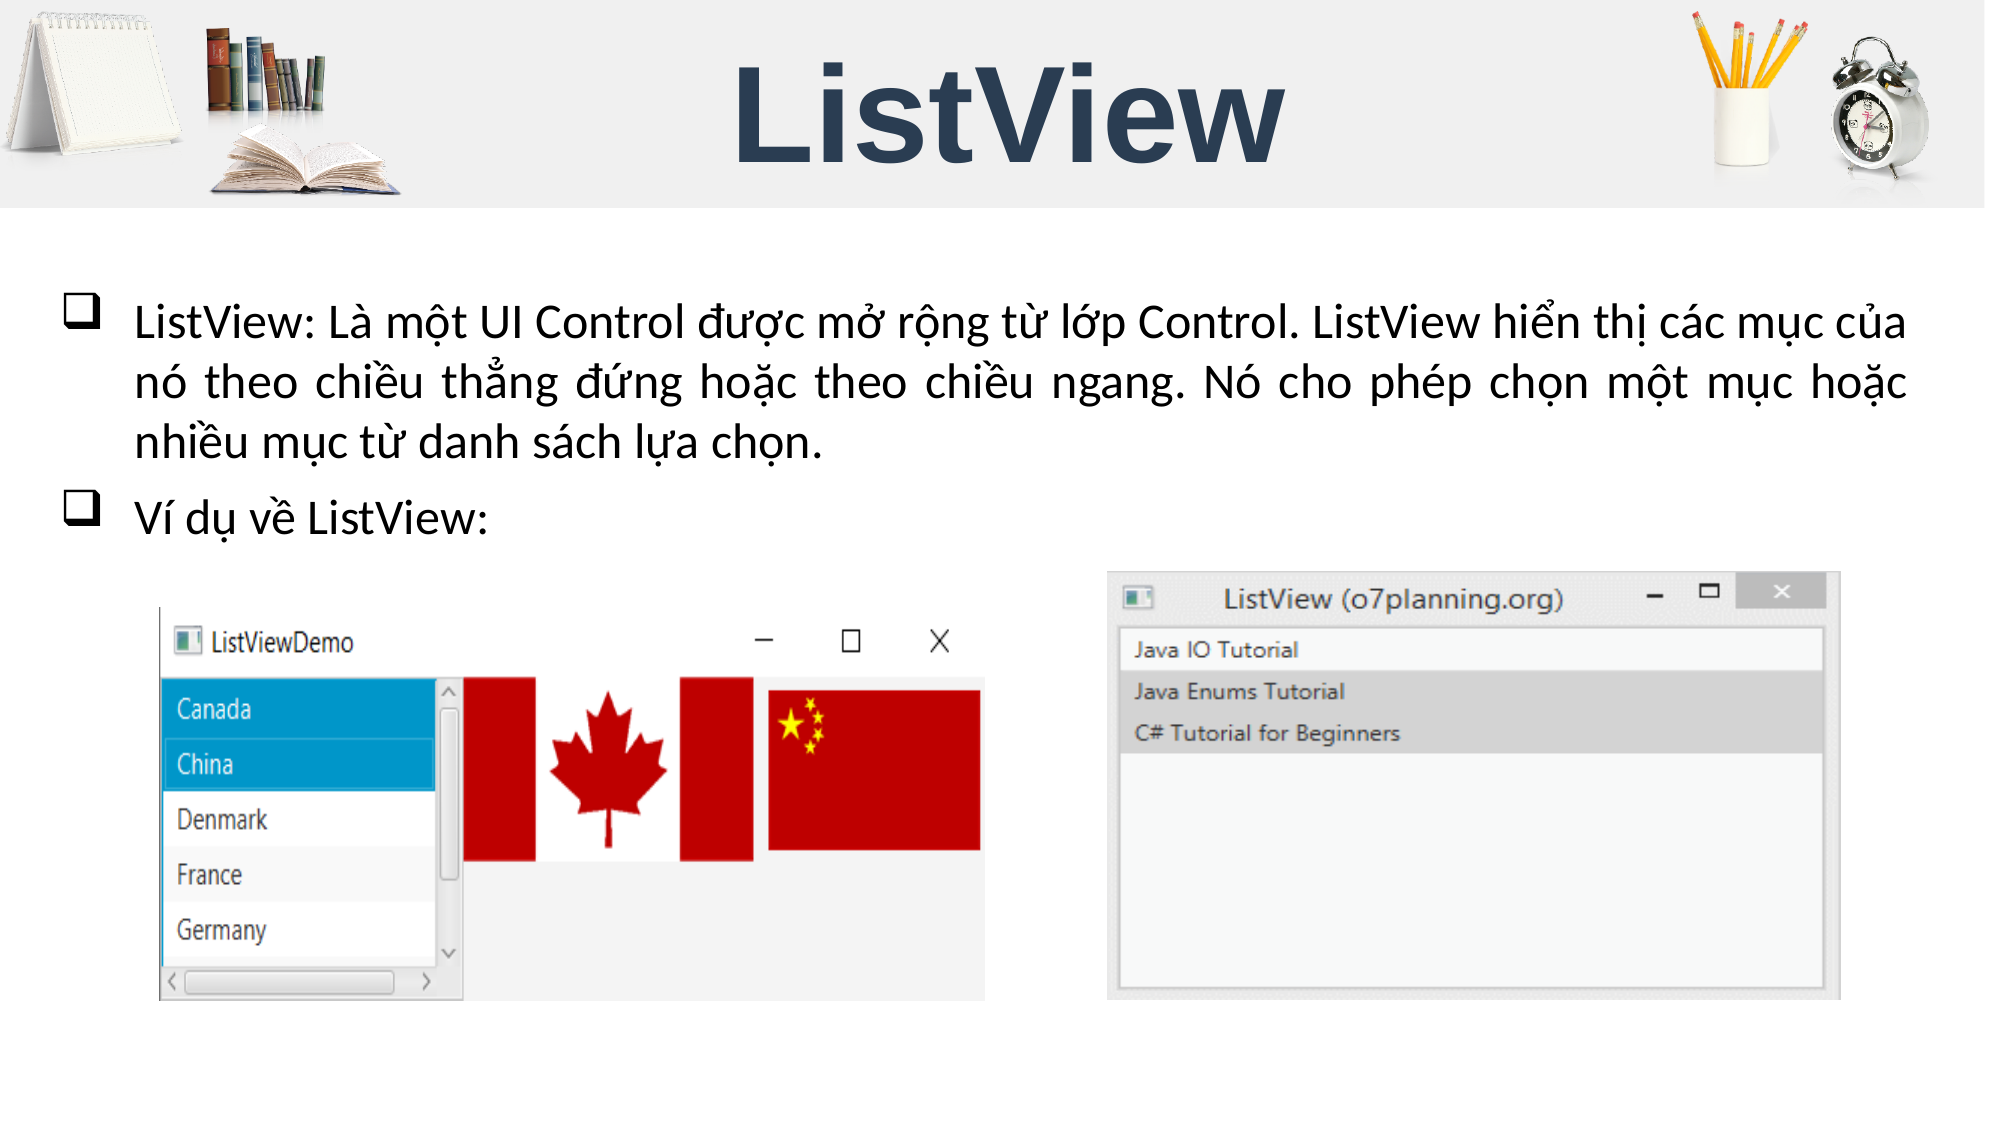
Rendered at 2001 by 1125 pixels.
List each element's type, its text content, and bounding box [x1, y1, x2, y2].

picture [1692, 11, 1808, 193]
picture [1827, 36, 1939, 212]
picture [1107, 571, 1841, 1000]
picture [159, 607, 985, 1001]
text_box ListView: Là một UI Control được mở rộng từ lớp Control. ListView hiển thị các mục của nó theo chiều thẳng đứng hoặc theo chiều ngang. Nó cho phép chọn một mục hoặc nhiều mục từ danh sách lựa chọn. [44, 280, 1924, 476]
text_box [0, 0, 1985, 209]
picture [0, 11, 186, 173]
text_box Ví dụ về ListView: [45, 477, 1290, 553]
text_box ListView [715, 17, 1301, 198]
picture [205, 28, 402, 197]
